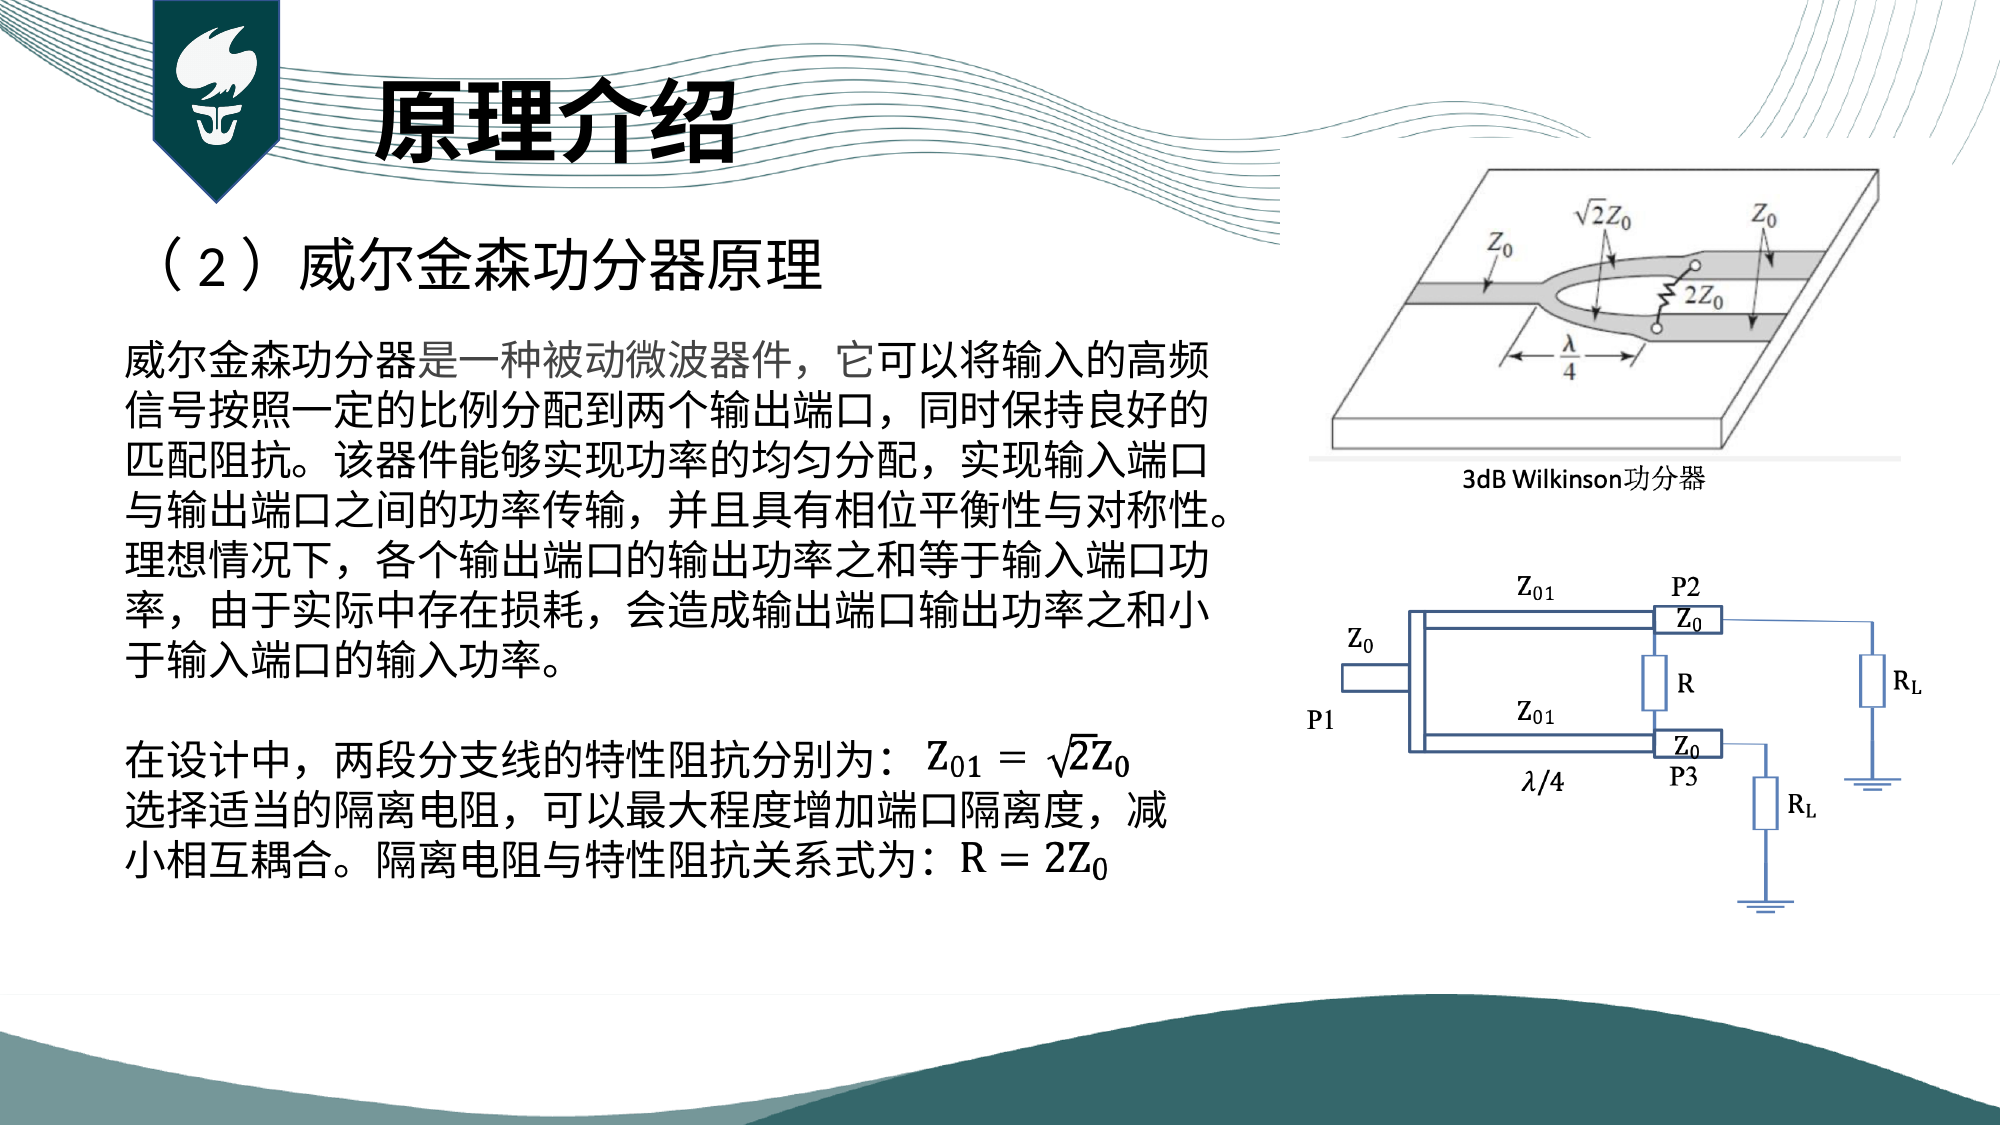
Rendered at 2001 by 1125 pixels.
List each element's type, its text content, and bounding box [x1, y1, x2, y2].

picture [900, 714, 1139, 785]
picture [0, 994, 2000, 1125]
list （2）威尔金森功分器原理 [110, 282, 1836, 943]
picture [0, 0, 2000, 931]
text_box 威尔金森功分器是一种被动微波器件，它可以将输入的高频信号按照一定的比例分配到两个输出端口，同时保持良好的匹配阻抗。该器件能够实现功率的均匀分配，实现输入端口与输出端口之间的功率传输，并且具有相位平衡性与对称性。 理想情况下，各个输出端口的输出功率之和等于输入端口功 率，由于实际中存在损耗，会造成输出端口输出功率之和小 于输入端口的输入功率。 在设计中，两段分支线的特性阻抗分别为： 选择适当的隔离电阻，可以最大程度增加端口隔离度，减 小相互耦合。隔离电阻与特性阻抗关系式为： [110, 326, 1237, 892]
picture [934, 839, 1120, 888]
